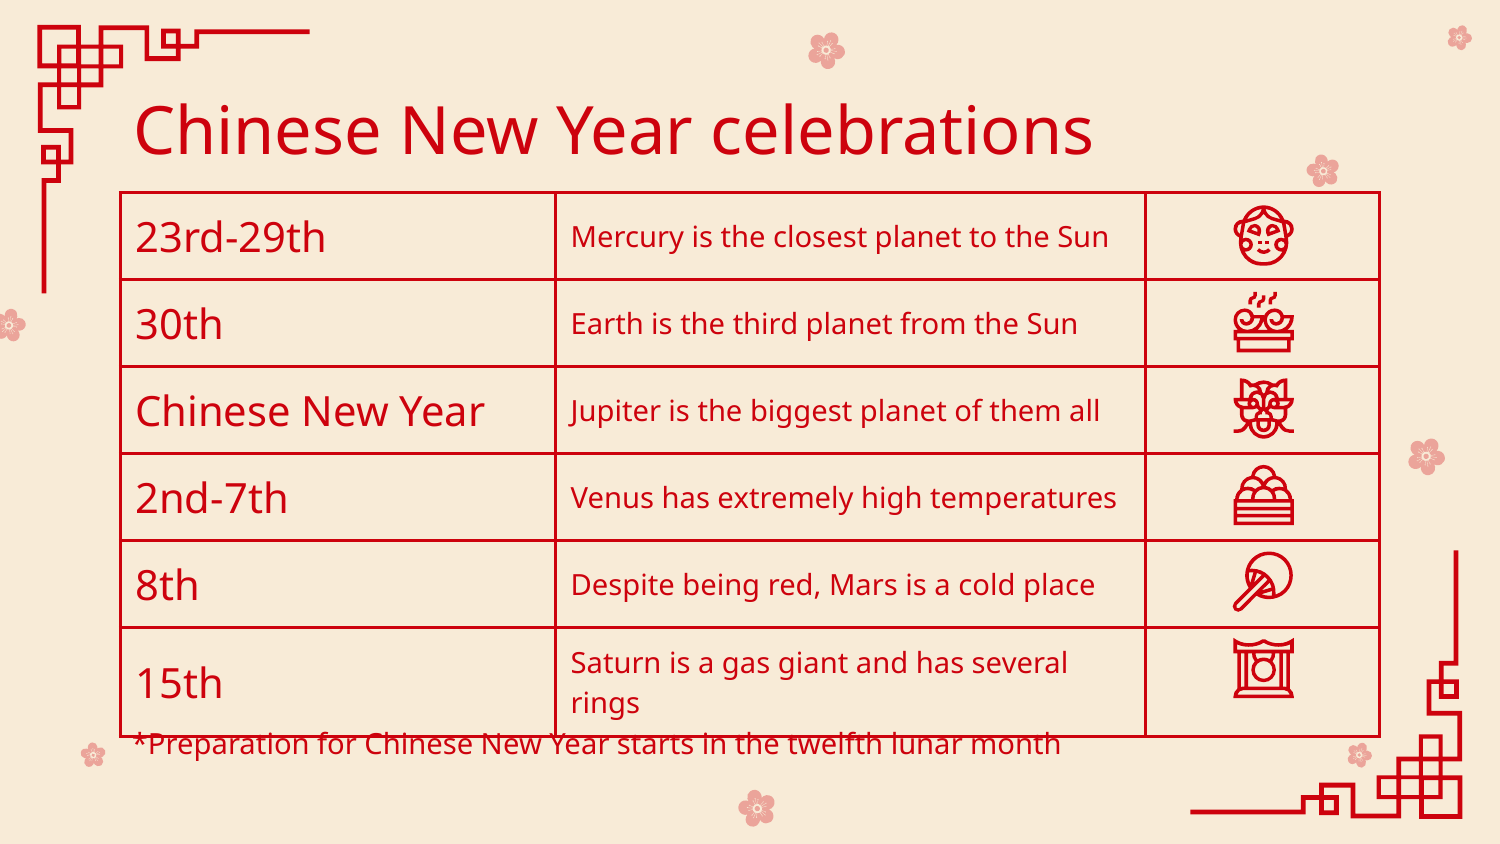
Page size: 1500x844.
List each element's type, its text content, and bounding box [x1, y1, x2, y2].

table_cell Despite being red, Mars is a cold place [557, 542, 1144, 626]
title Chinese New Year celebrations [118, 72, 1382, 167]
table_cell Earth is the third planet from the Sun [557, 281, 1144, 365]
text_box [1233, 637, 1294, 699]
text_box [1233, 464, 1294, 526]
table_cell [1147, 281, 1378, 365]
table_cell 8th [122, 542, 554, 626]
table_cell 2nd-7th [122, 455, 554, 539]
table_header [1147, 194, 1378, 278]
text_box [1232, 551, 1293, 612]
table_cell Jupiter is the biggest planet of them all [557, 368, 1144, 452]
table_cell Chinese New Year [122, 368, 554, 452]
table_header 23rd-29th [122, 194, 554, 278]
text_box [1233, 291, 1294, 353]
text_box *Preparation for Chinese New Year starts in the twelfth lunar month [116, 710, 1381, 762]
table_cell [1147, 368, 1378, 452]
table_cell [1147, 629, 1378, 710]
table_header Mercury is the closest planet to the Sun [557, 194, 1144, 278]
table_cell [1147, 542, 1378, 626]
table_cell 15th [122, 629, 554, 710]
table_cell Saturn is a gas giant and has several rings [557, 629, 1144, 710]
table_cell 30th [122, 281, 554, 365]
text_box [1233, 378, 1294, 439]
table_cell Venus has extremely high temperatures [557, 455, 1144, 539]
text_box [1233, 205, 1295, 266]
table_cell [1147, 455, 1378, 539]
